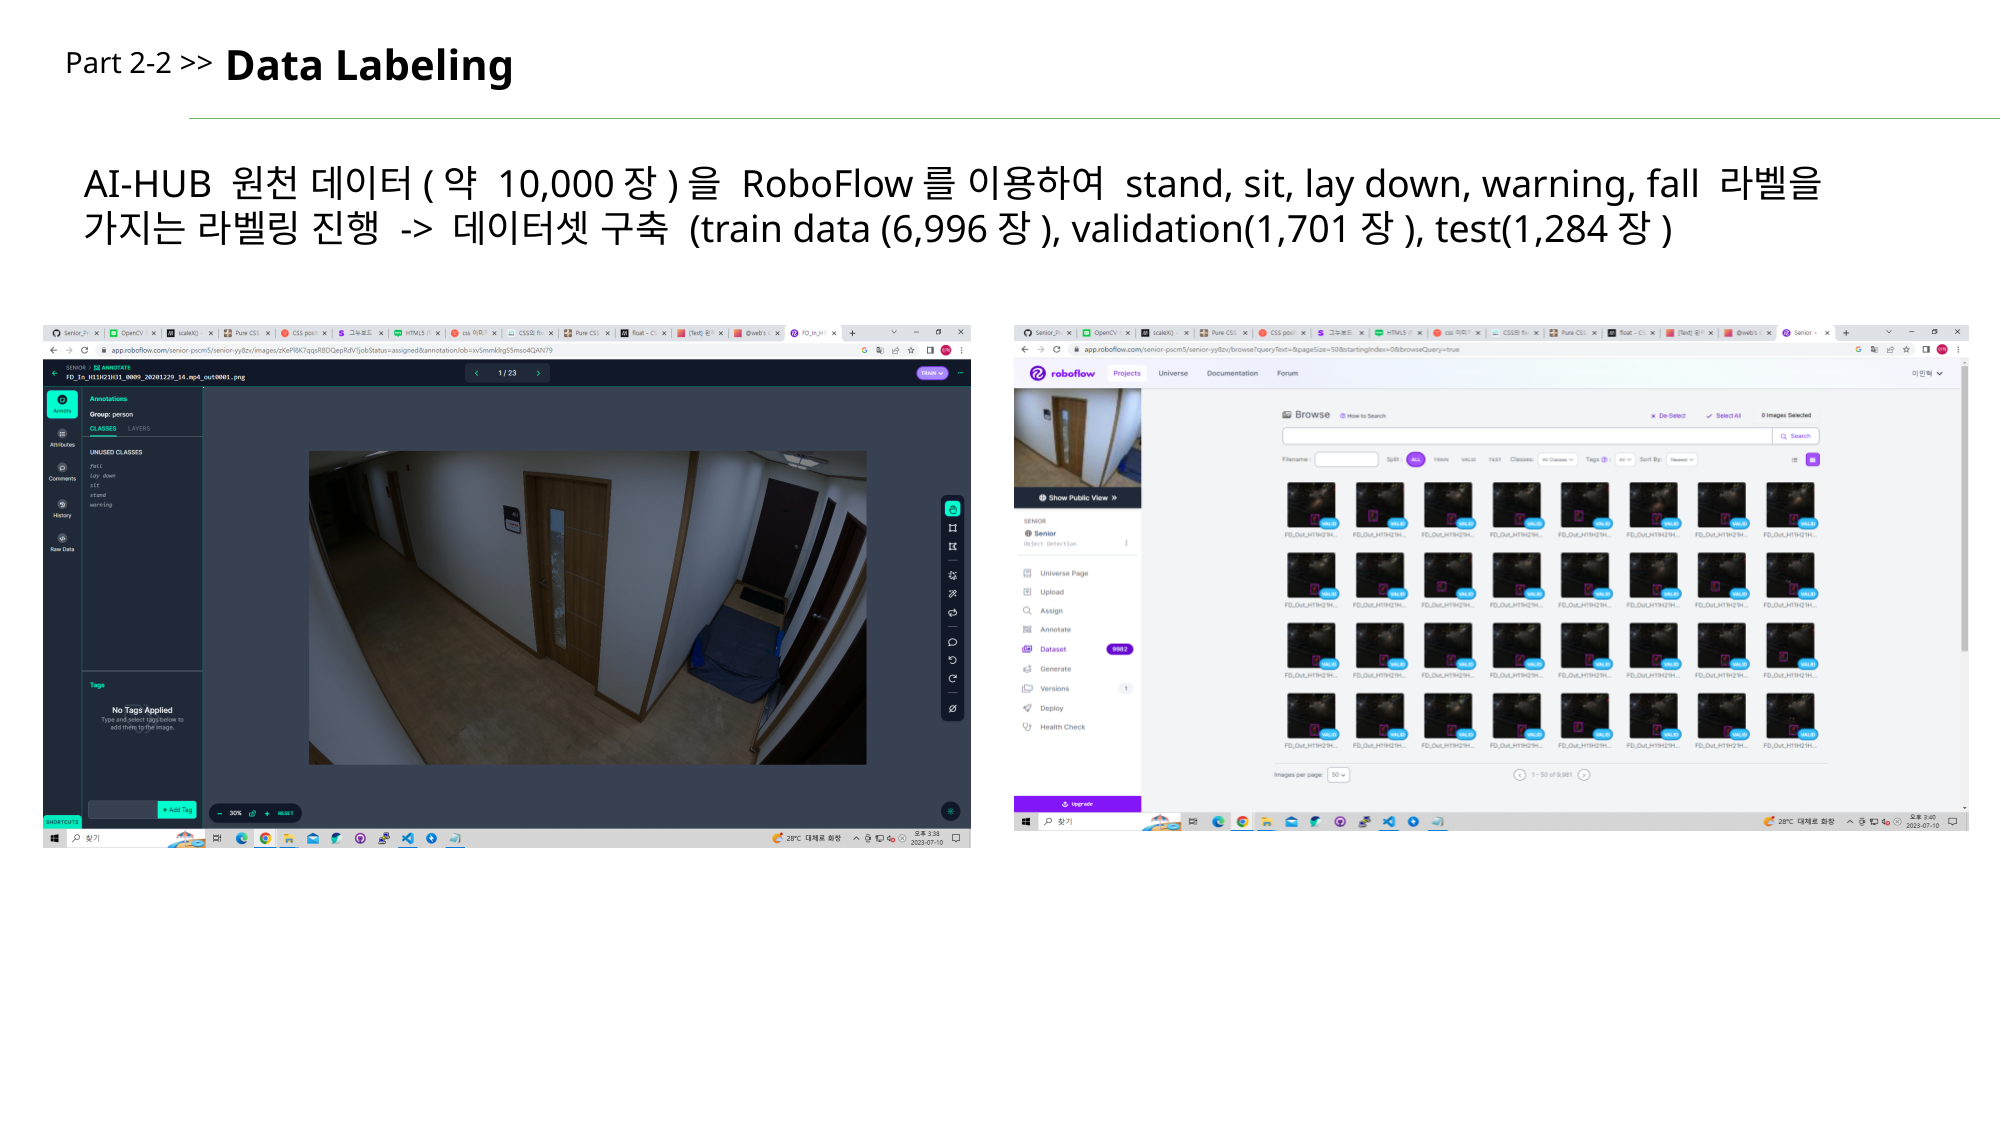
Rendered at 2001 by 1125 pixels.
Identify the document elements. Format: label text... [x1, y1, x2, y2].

text_box AI-HUB 원천 데이터(약 10,000장)을 RoboFlow를 이용하여 stand, sit, lay down, warning, fall 라벨을 가지는 라벨링 진행 -> 데이터셋 구축 (train data (6,996장), validation(1,701장), test(1,284장) [69, 152, 1938, 258]
picture [42, 325, 971, 848]
text_box Data Labeling [199, 31, 530, 97]
text_box Part 2-2 >> [50, 36, 199, 87]
picture [1014, 325, 1969, 831]
